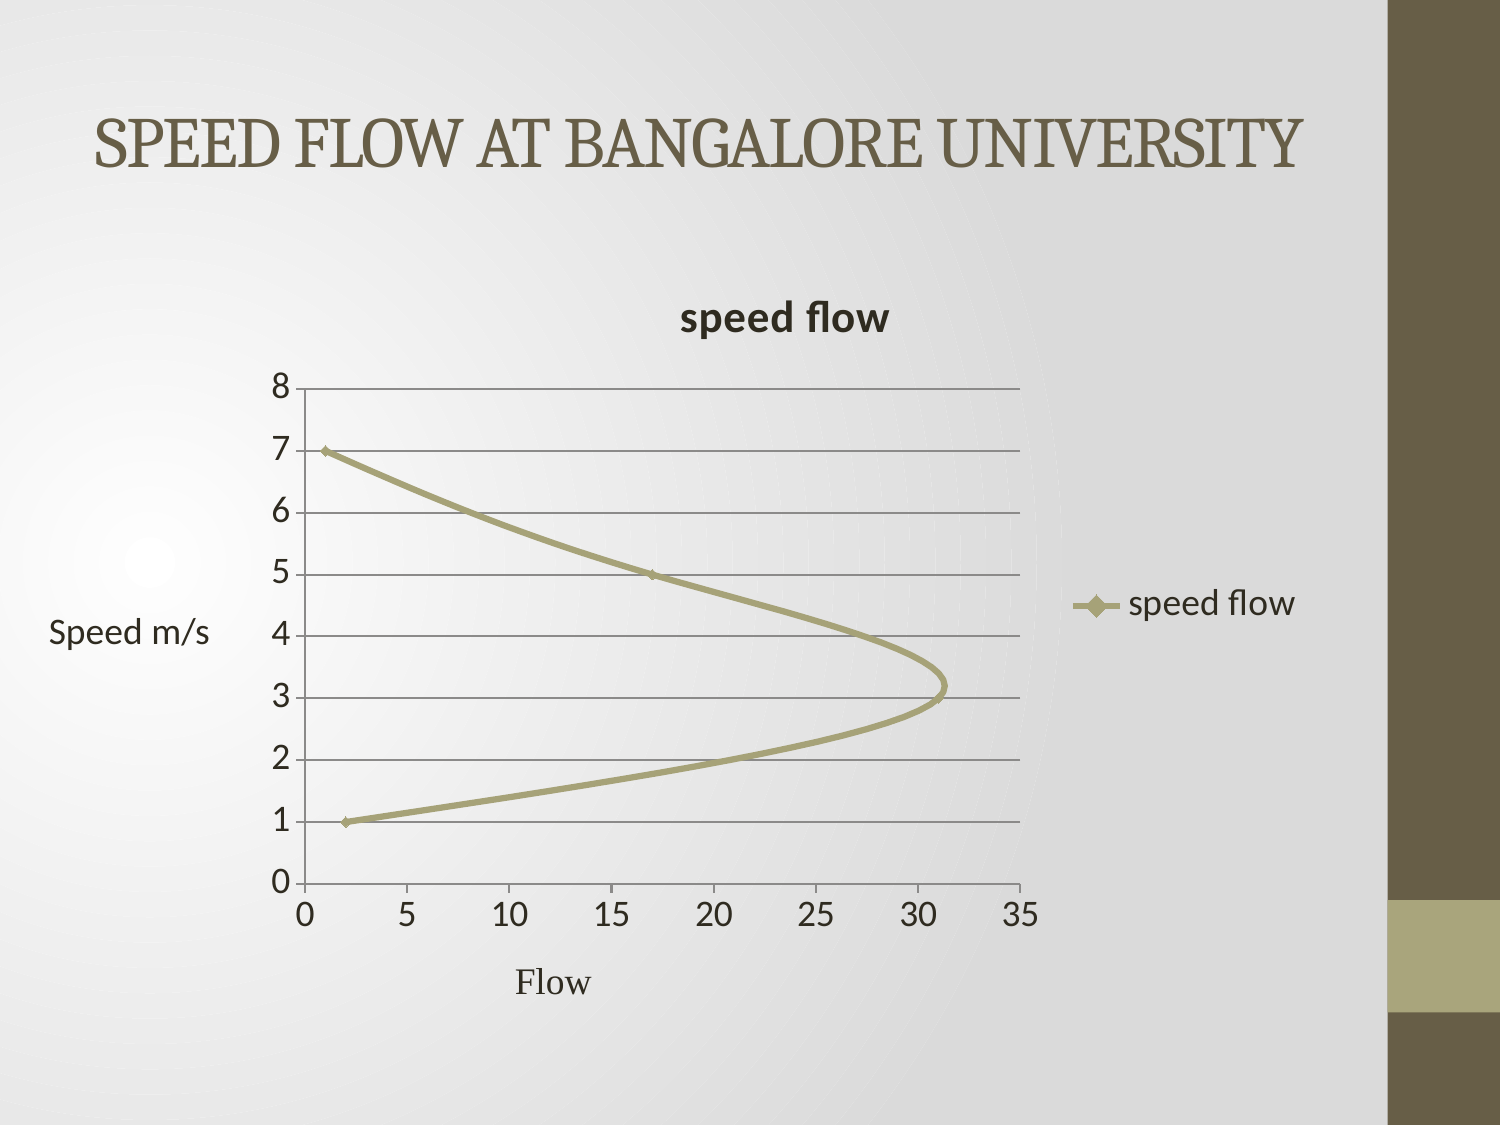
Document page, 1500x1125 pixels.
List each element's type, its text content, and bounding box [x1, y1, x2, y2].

title SPEED FLOW AT BANGALORE UNIVERSITY [75, 45, 1325, 233]
chart [249, 261, 1321, 951]
text_box Flow [499, 957, 1250, 1010]
text_box Speed m/s [0, 599, 246, 660]
